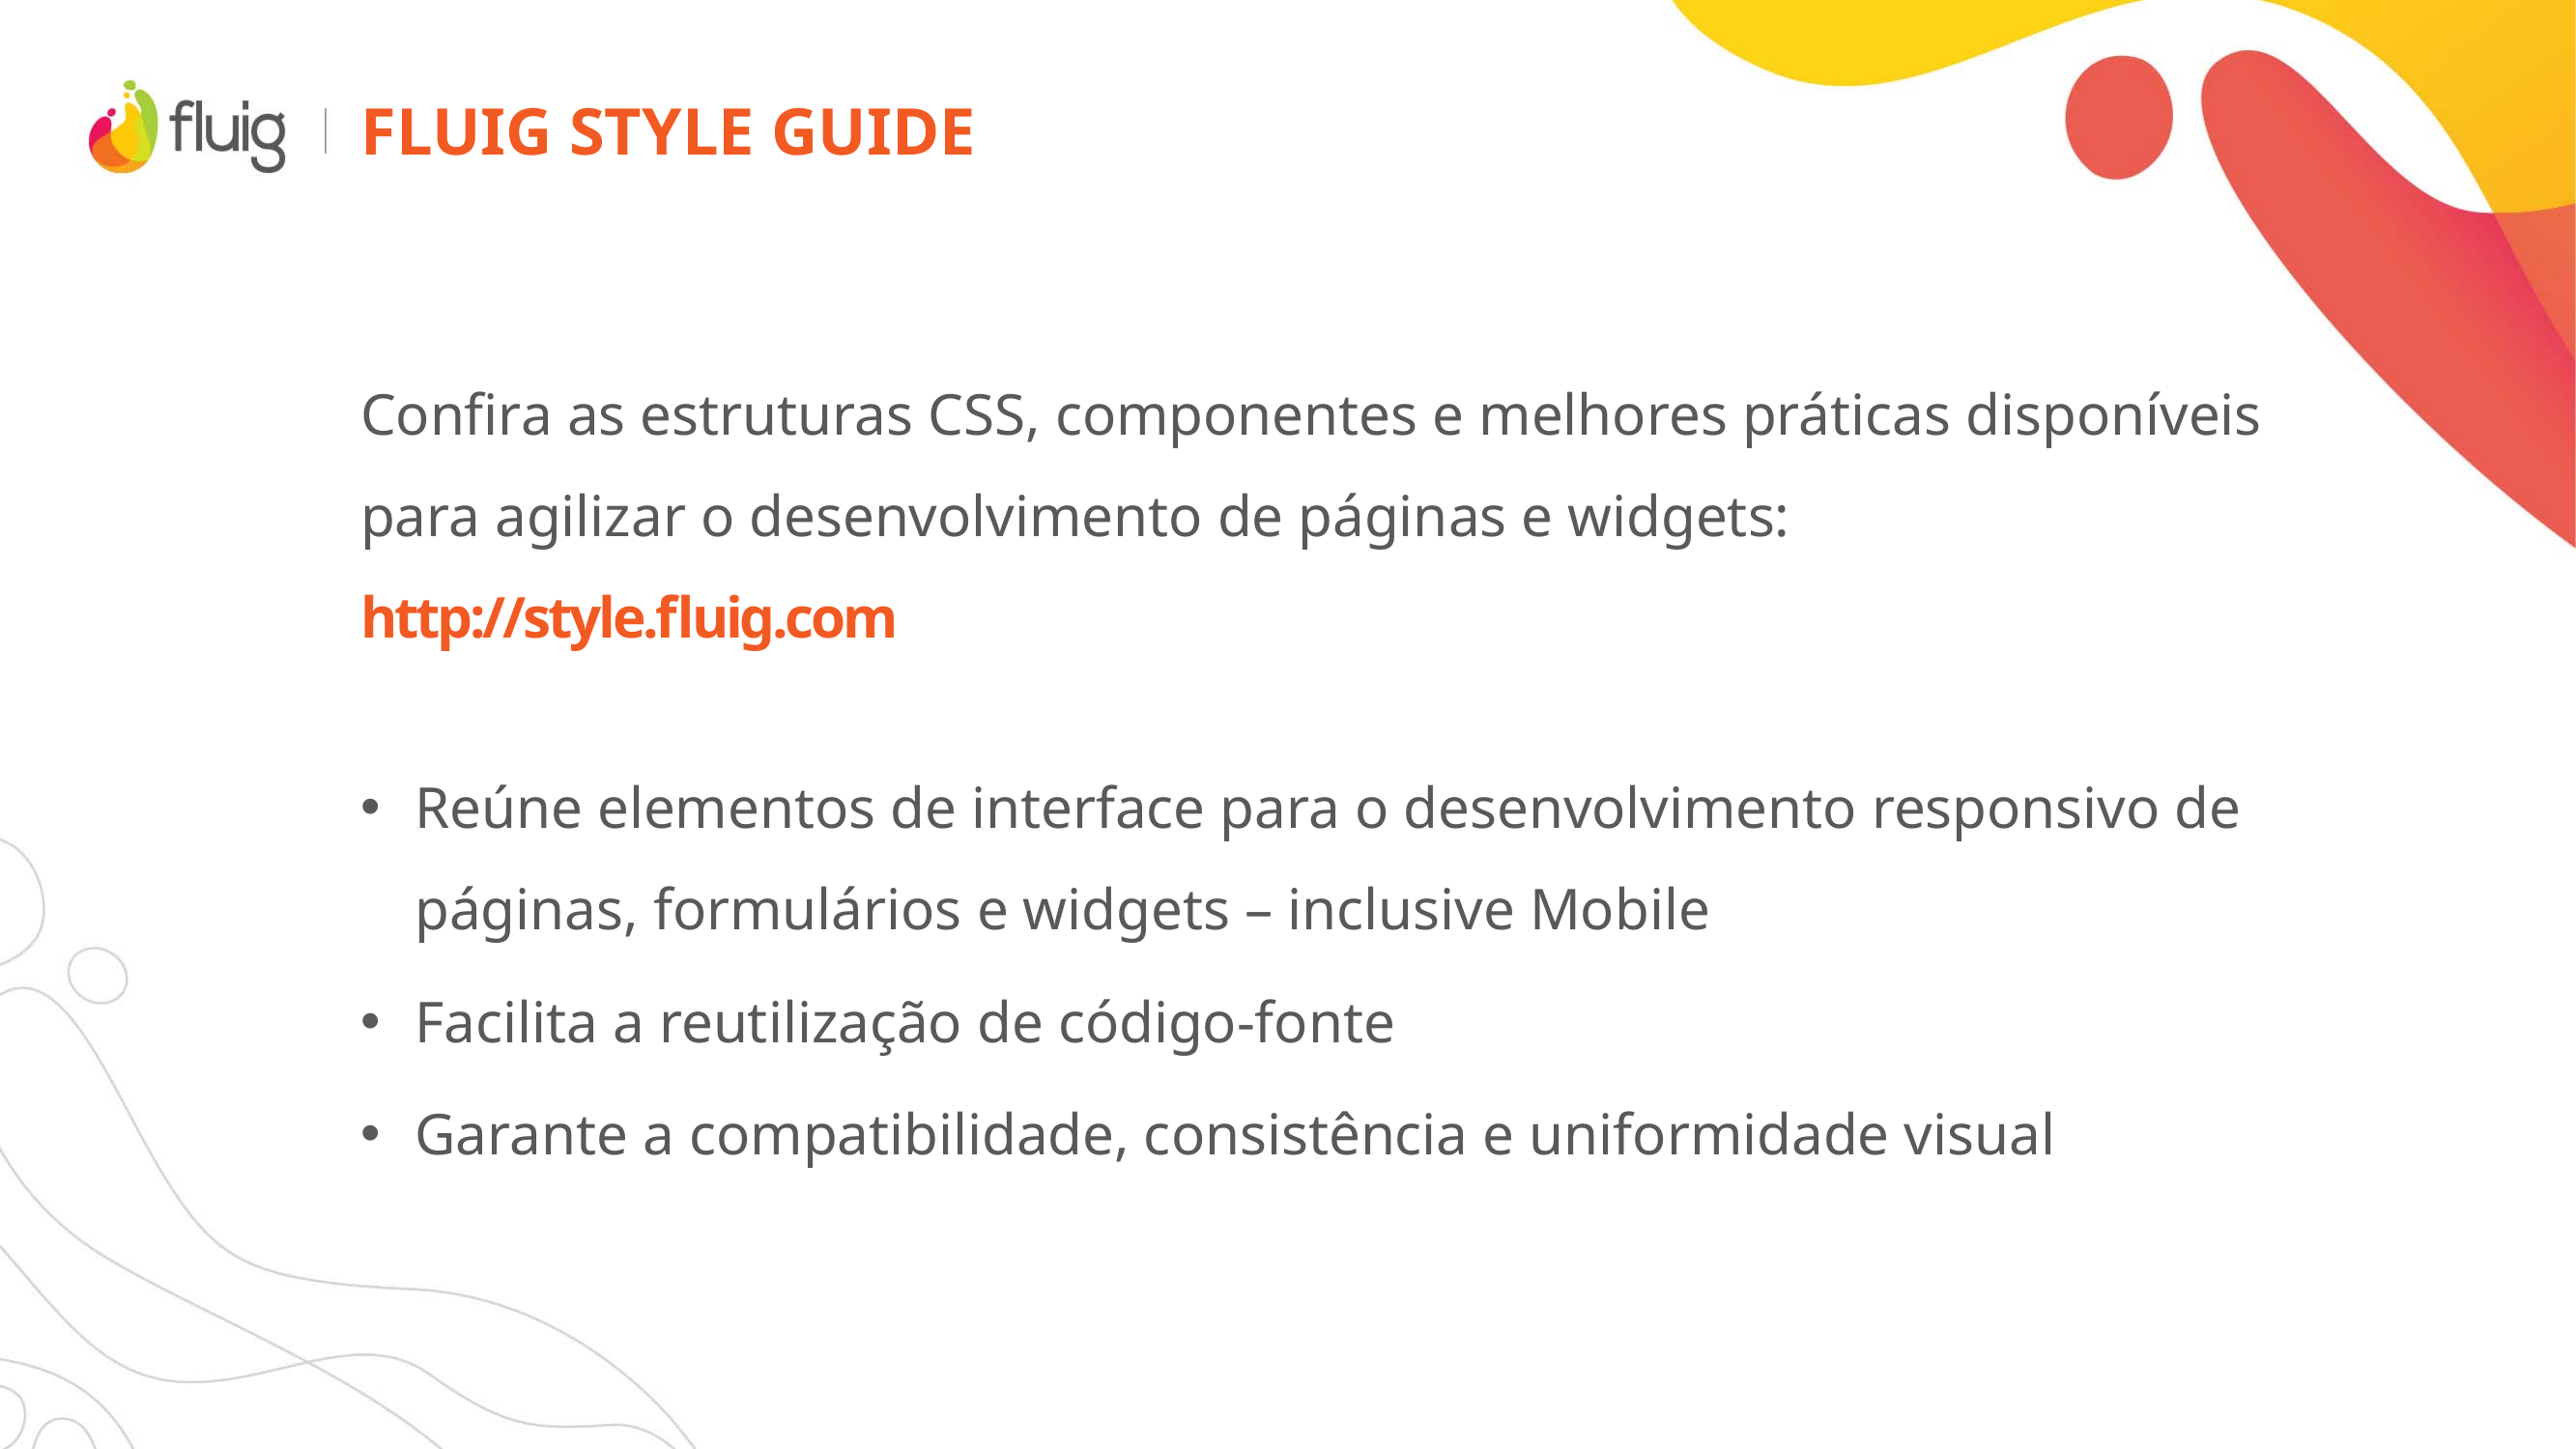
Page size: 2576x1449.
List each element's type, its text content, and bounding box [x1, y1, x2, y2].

title Fluig style guide [346, 83, 1727, 289]
picture [0, 0, 2576, 1449]
list Confira as estruturas CSS, componentes e melhores práticas disponíveis para agilizar o desenvolvimento de páginas e widgets: http://style.fluig.com Reúne elementos de interface para o desenvolvimento responsivo de páginas, formulários e widgets – inclusive Mobile Facilita a reutilização de código-fonte Garante a compatibilidade, consistência e uniformidade visual [346, 337, 2307, 1269]
